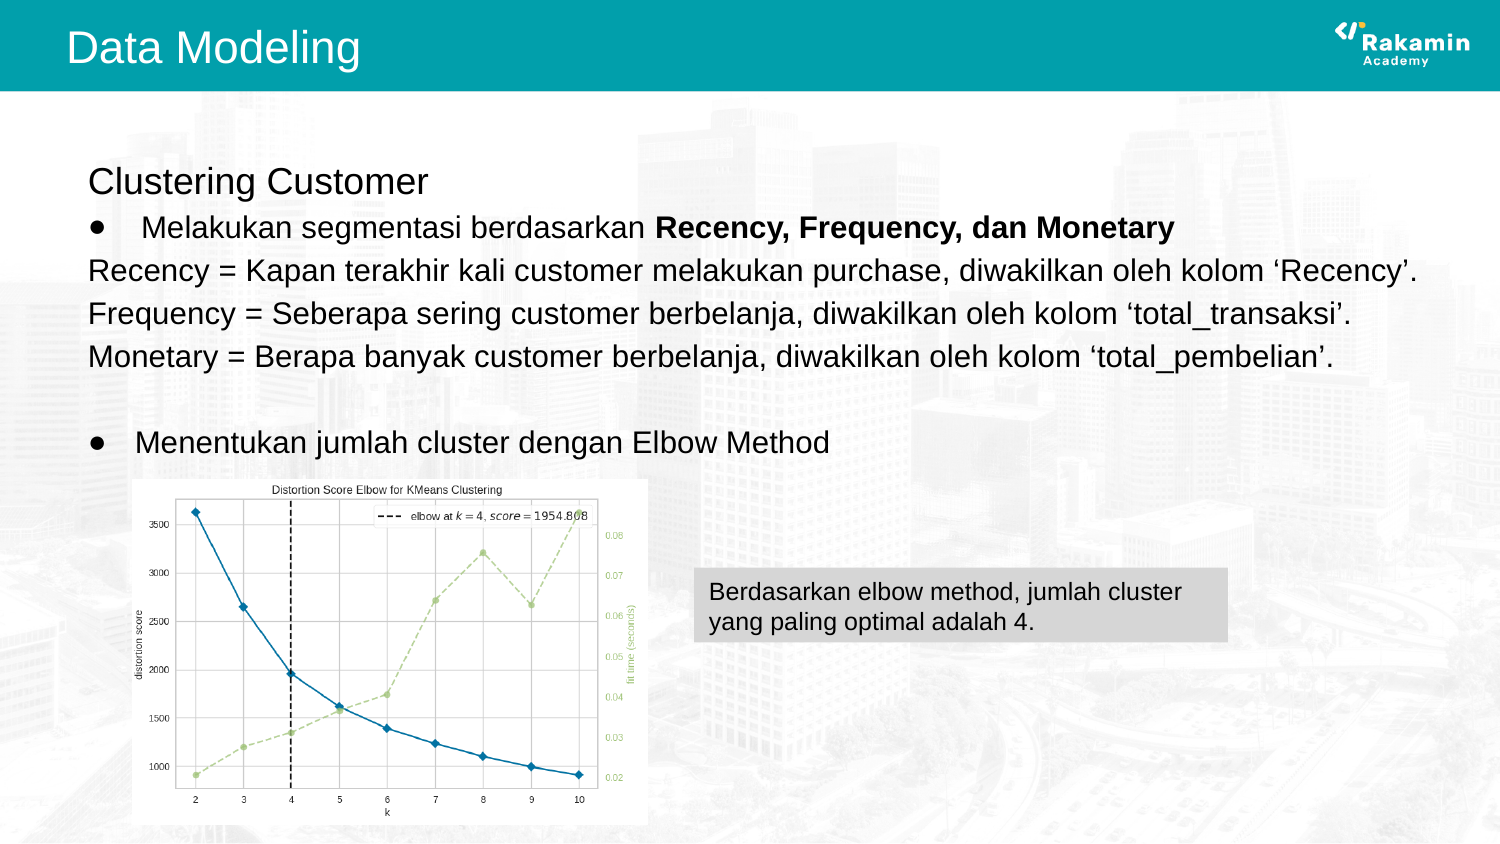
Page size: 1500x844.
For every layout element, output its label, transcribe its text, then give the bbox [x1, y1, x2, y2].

title Data Modeling [51, 2, 1394, 89]
list Clustering Customer Melakukan segmentasi berdasarkan Recency, Frequency, dan Monetary Recency = Kapan terakhir kali customer melakukan purchase, diwakilkan oleh kolom ‘Recency’. Frequency = Seberapa sering customer berbelanja, diwakilkan oleh kolom ‘total_transaksi’. Monetary = Berapa banyak customer berbelanja, diwakilkan oleh kolom ‘total_pembelian’. Menentukan jumlah cluster dengan Elbow Method [51, 135, 1449, 808]
text_box Berdasarkan elbow method, jumlah cluster yang paling optimal adalah 4. [694, 567, 1228, 643]
picture [0, 0, 1500, 844]
